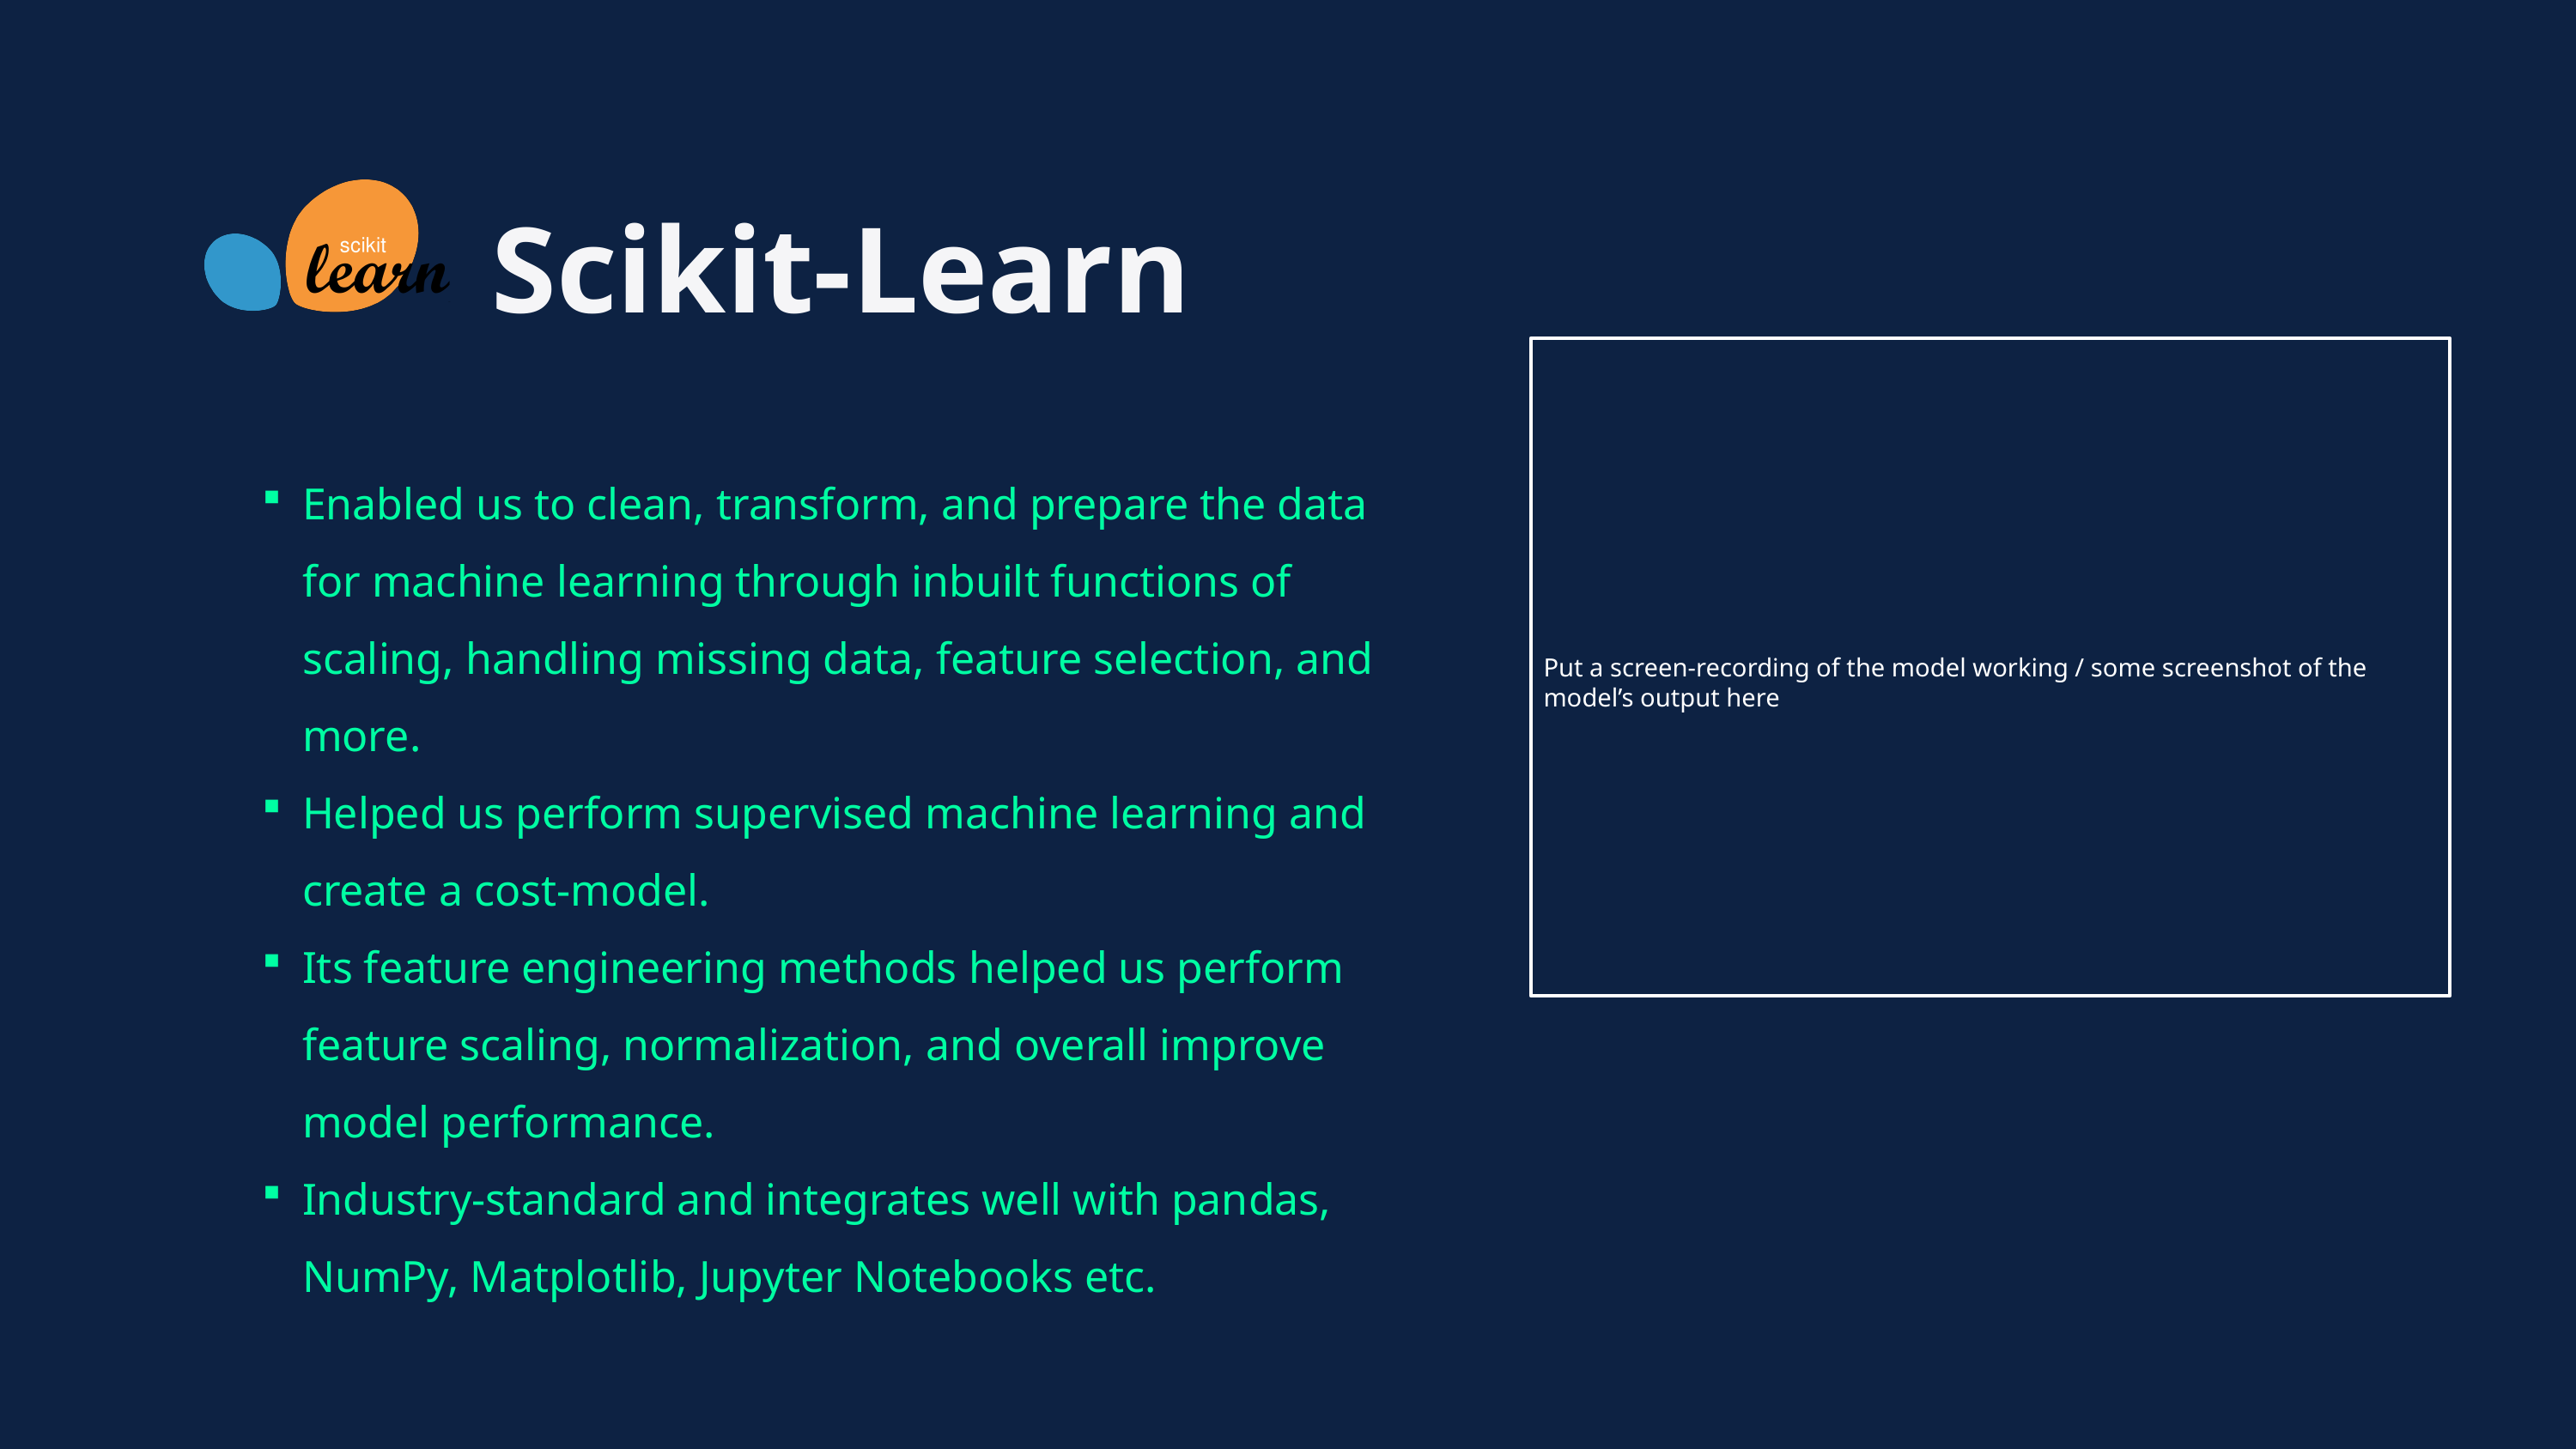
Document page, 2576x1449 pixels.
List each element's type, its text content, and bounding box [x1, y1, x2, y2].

text_box [1529, 336, 2451, 997]
text_box Scikit-Learn [355, 167, 1327, 337]
picture [197, 148, 455, 320]
text_box Enabled us to clean, transform, and prepare the data for machine learning through inbuilt functions of scaling, handling missing data, feature selection, and more. Helped us perform supervised machine learning and create a cost-model. Its feature engineering methods helped us perform feature scaling, normalization, and overall improve model performance. Industry-standard and integrates well with pandas, NumPy, Matplotlib, Jupyter Notebooks etc. [262, 451, 1421, 1301]
text_box Put a screen-recording of the model working / some screenshot of the model’s output here [1530, 645, 2451, 718]
